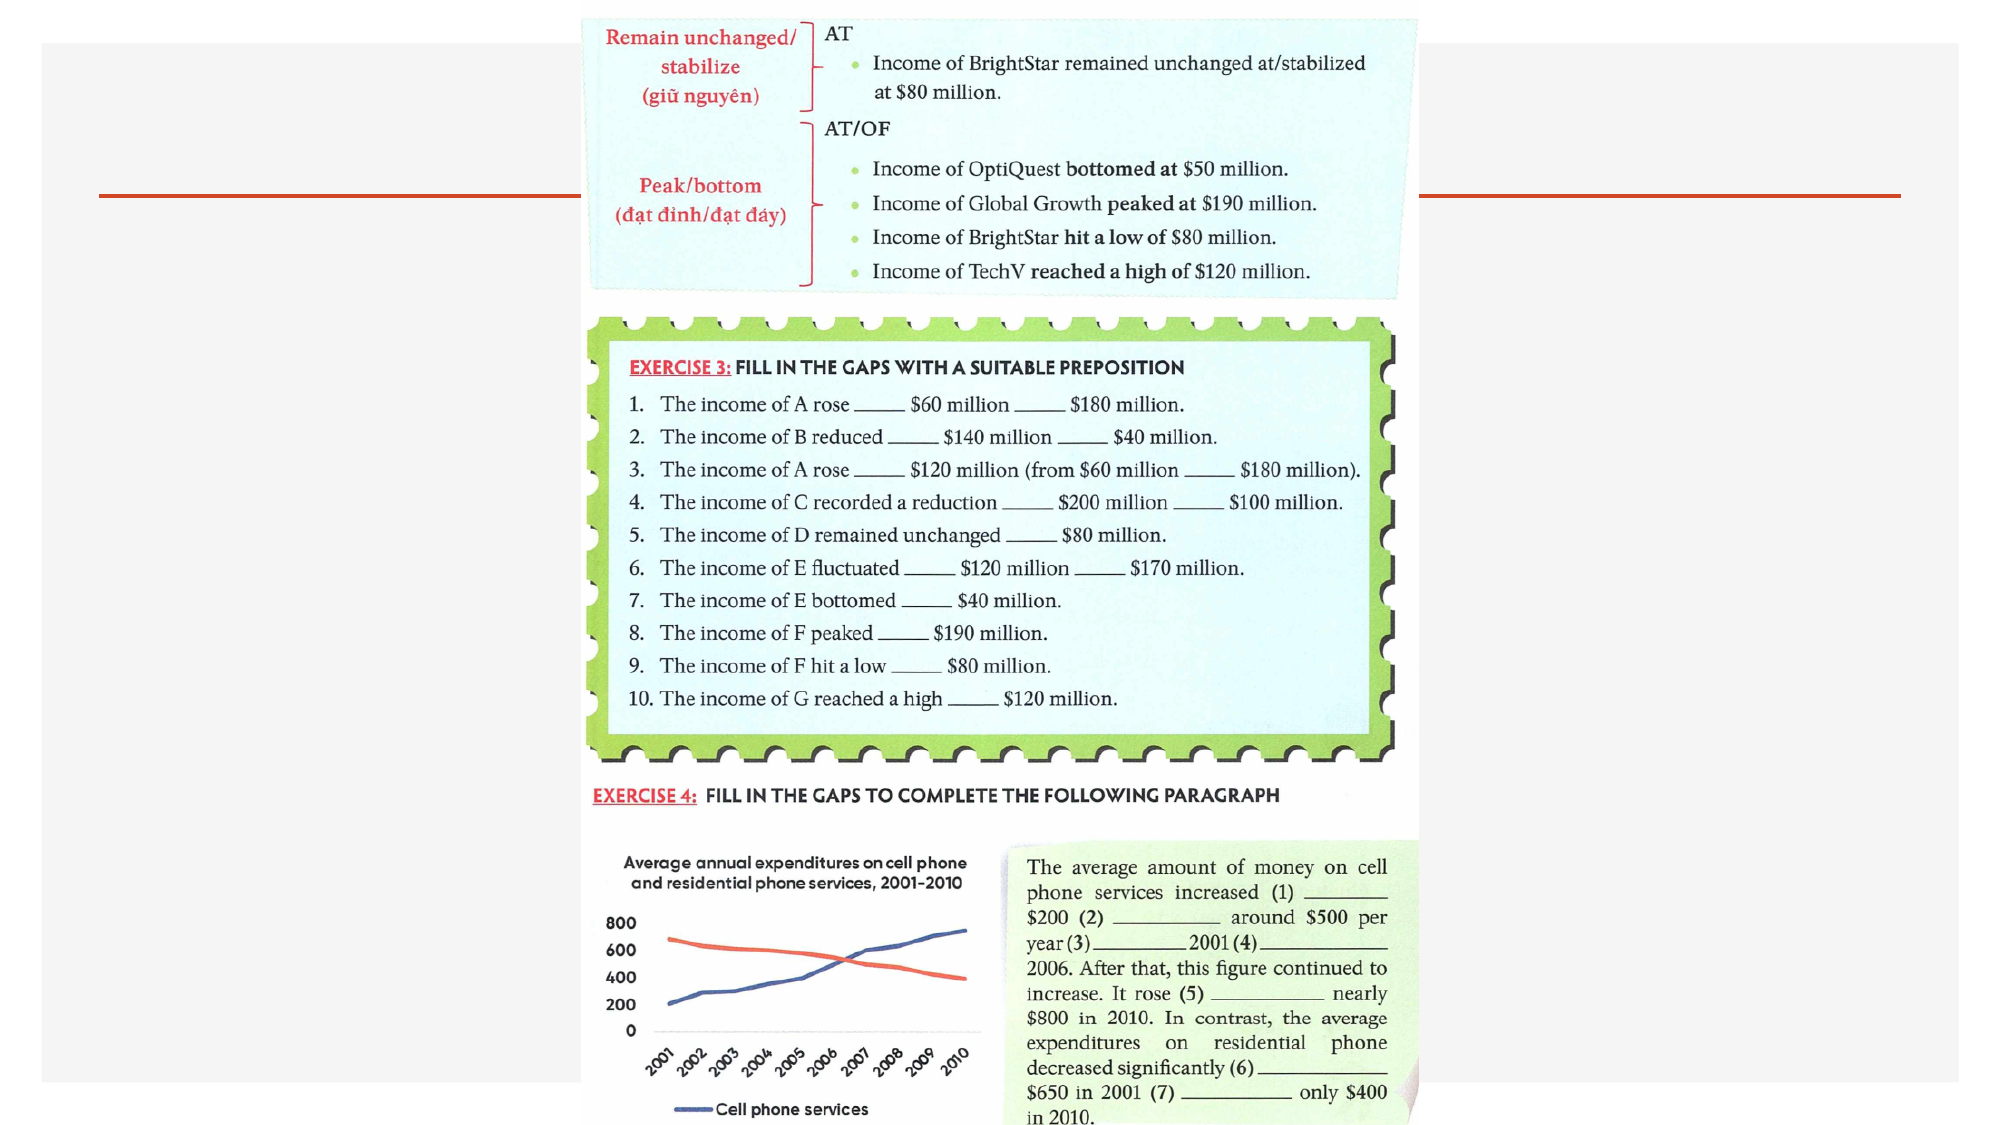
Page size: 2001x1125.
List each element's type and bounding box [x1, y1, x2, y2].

picture [581, 0, 1419, 1125]
